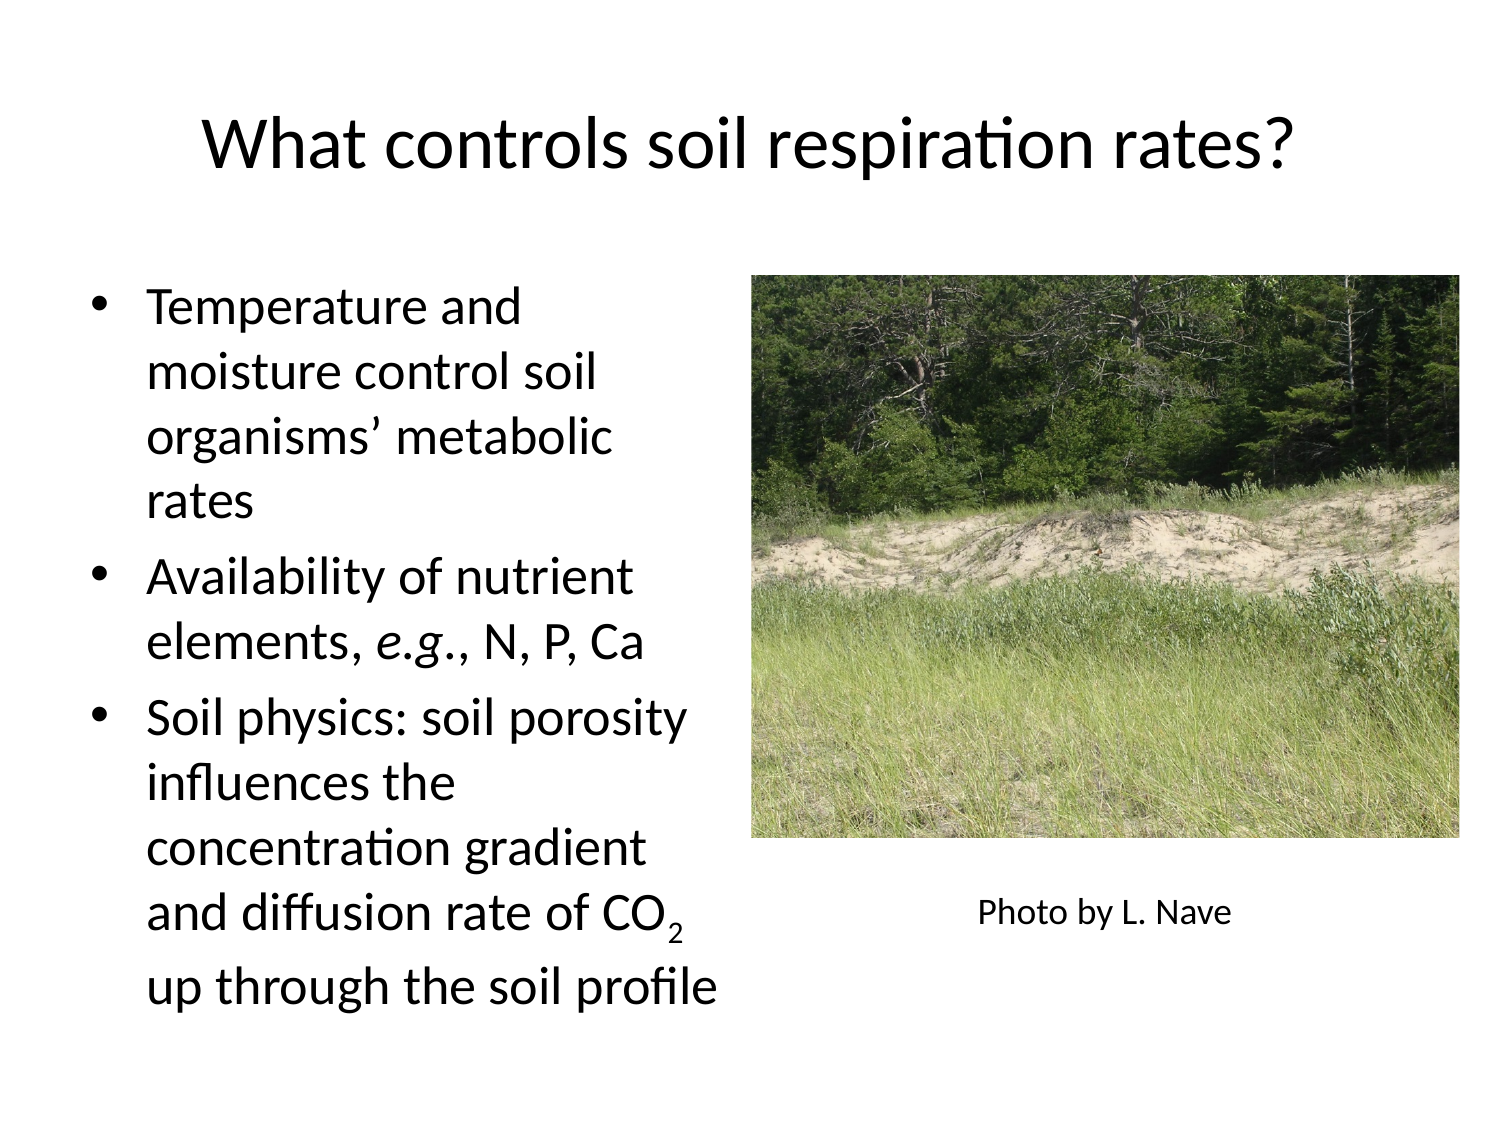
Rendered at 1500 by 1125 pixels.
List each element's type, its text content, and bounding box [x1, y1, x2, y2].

list Temperature and moisture control soil organisms’ metabolic rates Availability of nutrient elements, e.g., N, P, Ca Soil physics: soil porosity influences the concentration gradient and diffusion rate of CO2 up through the soil profile [75, 262, 738, 1038]
text_box Photo by L. Nave [963, 879, 1248, 940]
title What controls soil respiration rates? [75, 45, 1425, 233]
picture [751, 274, 1460, 838]
